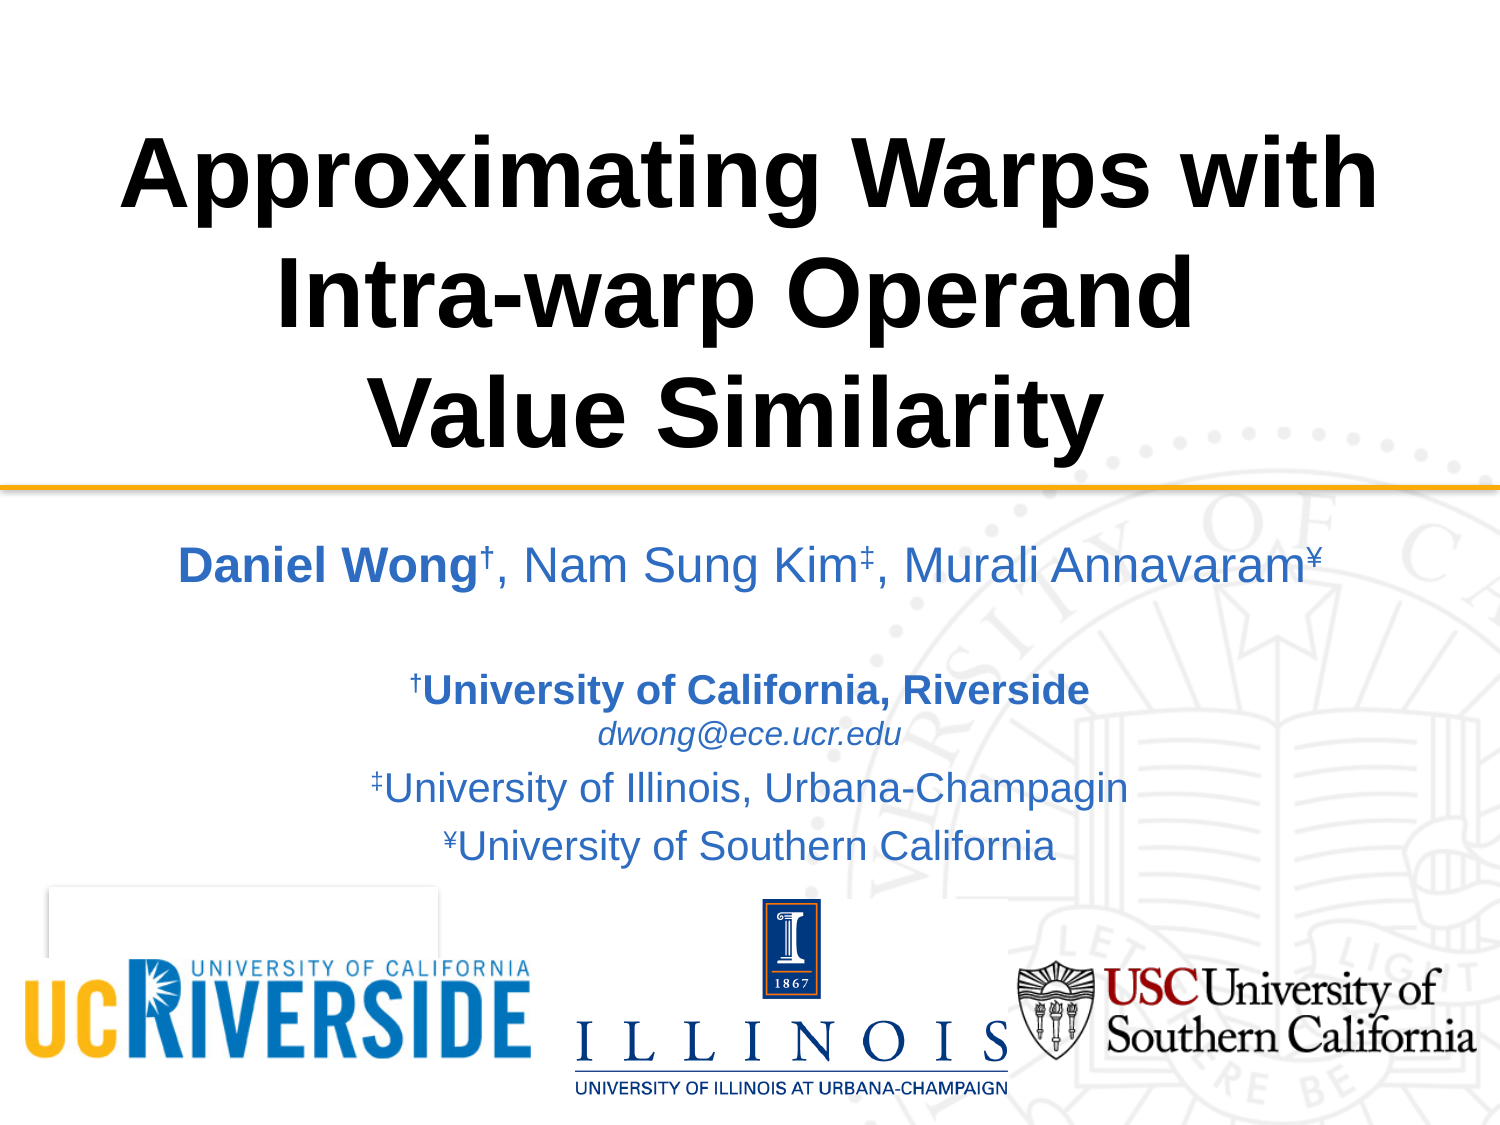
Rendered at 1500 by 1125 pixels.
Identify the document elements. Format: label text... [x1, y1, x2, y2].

subtitle Daniel Wong†, Nam Sung Kim‡, Murali Annavaram¥ †University of California, Riverside dwong@ece.ucr.edu ‡University of Illinois, Urbana-Champagin ¥University of Southern California [87, 525, 1413, 1075]
title Approximating Warps with Intra-warp Operand Value Similarity [87, 125, 1413, 475]
picture [0, 490, 1500, 1125]
picture [0, 0, 1500, 485]
